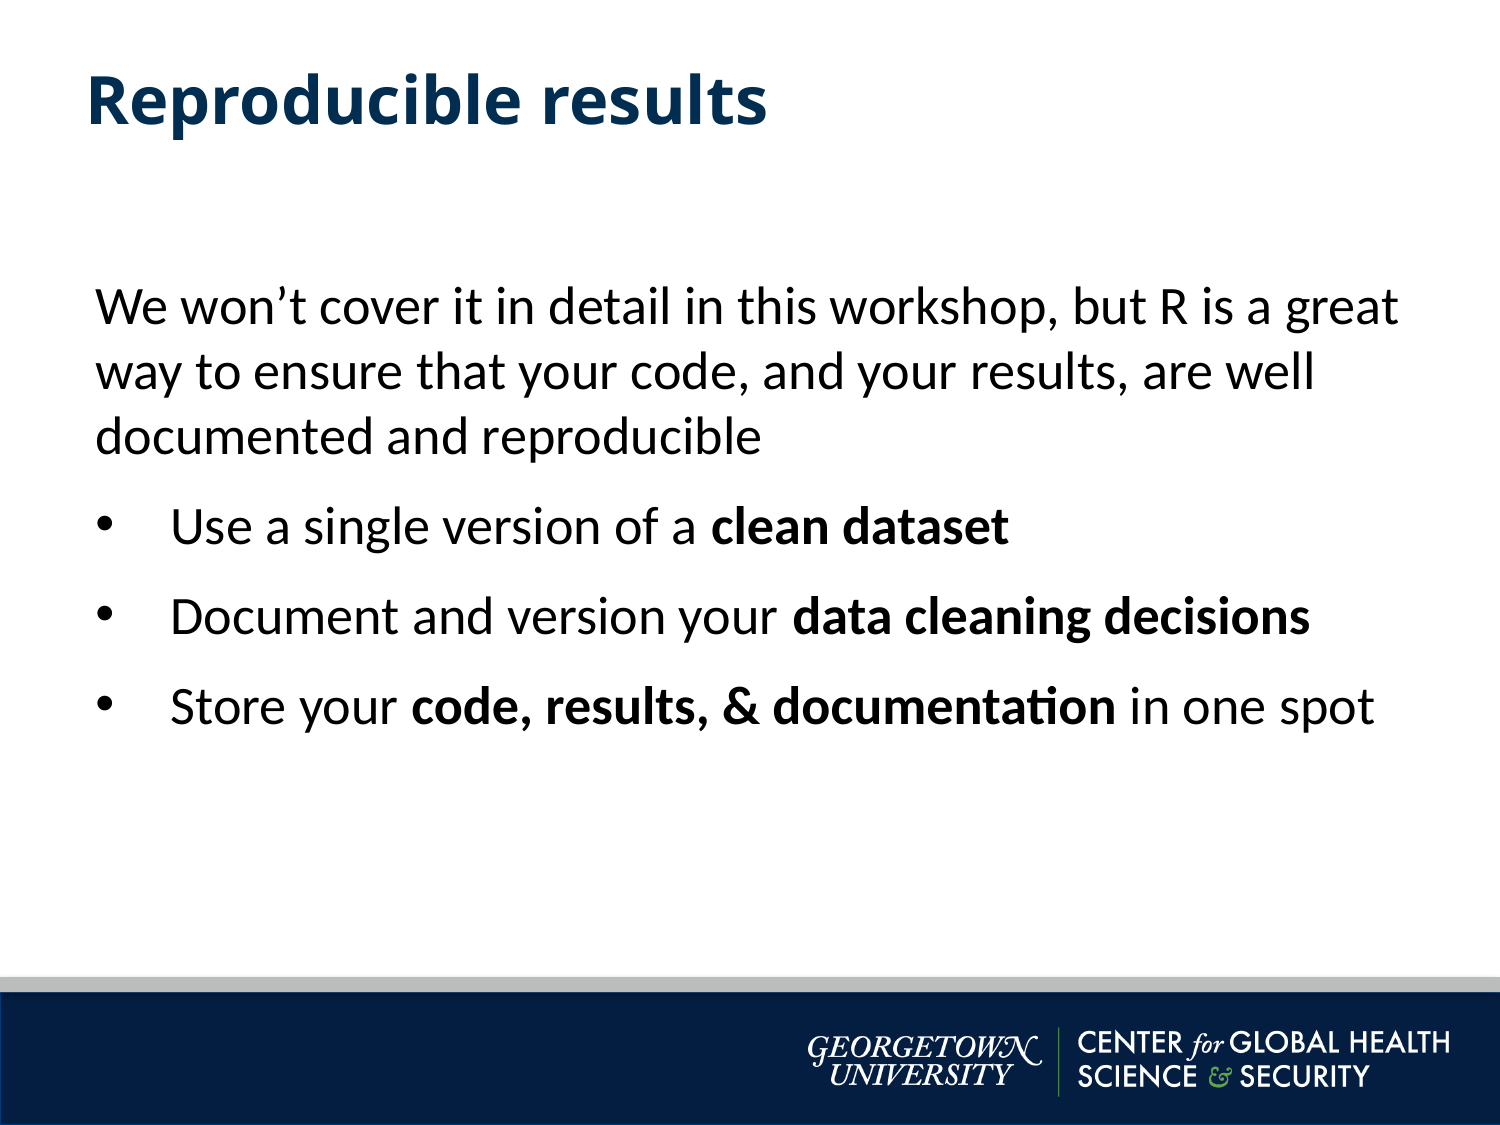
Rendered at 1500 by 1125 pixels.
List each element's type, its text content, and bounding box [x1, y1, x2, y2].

text_box Reproducible results [70, 50, 1409, 238]
text_box We won’t cover it in detail in this workshop, but R is a great way to ensure that your code, and your results, are well documented and reproducible Use a single version of a clean dataset Document and version your data cleaning decisions Store your code, results, & documentation in one spot [80, 263, 1420, 743]
picture [808, 1027, 1449, 1097]
